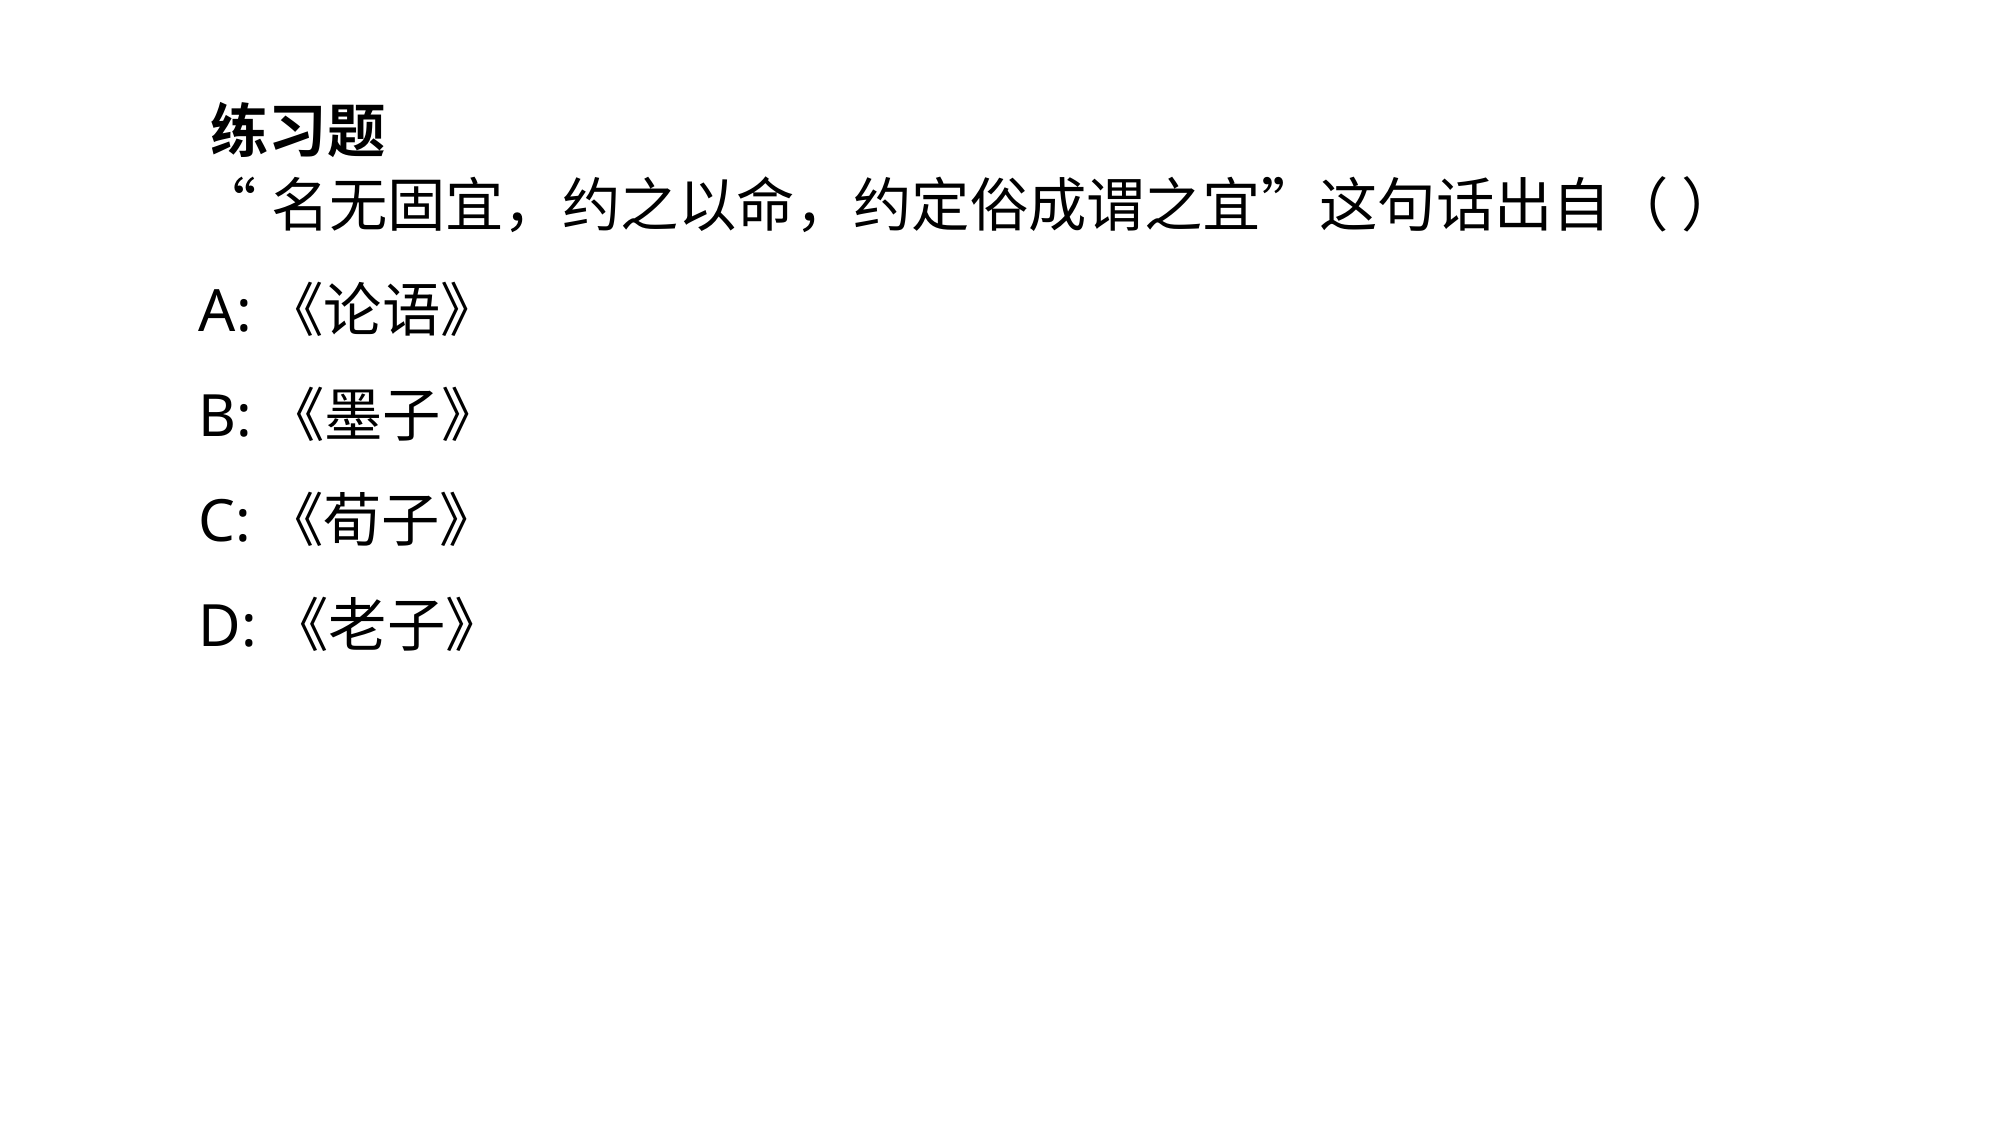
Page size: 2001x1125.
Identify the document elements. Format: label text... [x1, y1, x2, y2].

text_box “名无固宜，约之以命，约定俗成谓之宜”这句话出自（ ） A:《论语》 B:《墨子》 C:《荀子》 D:《老子》 [184, 125, 1798, 666]
text_box 练习题 [196, 86, 401, 172]
